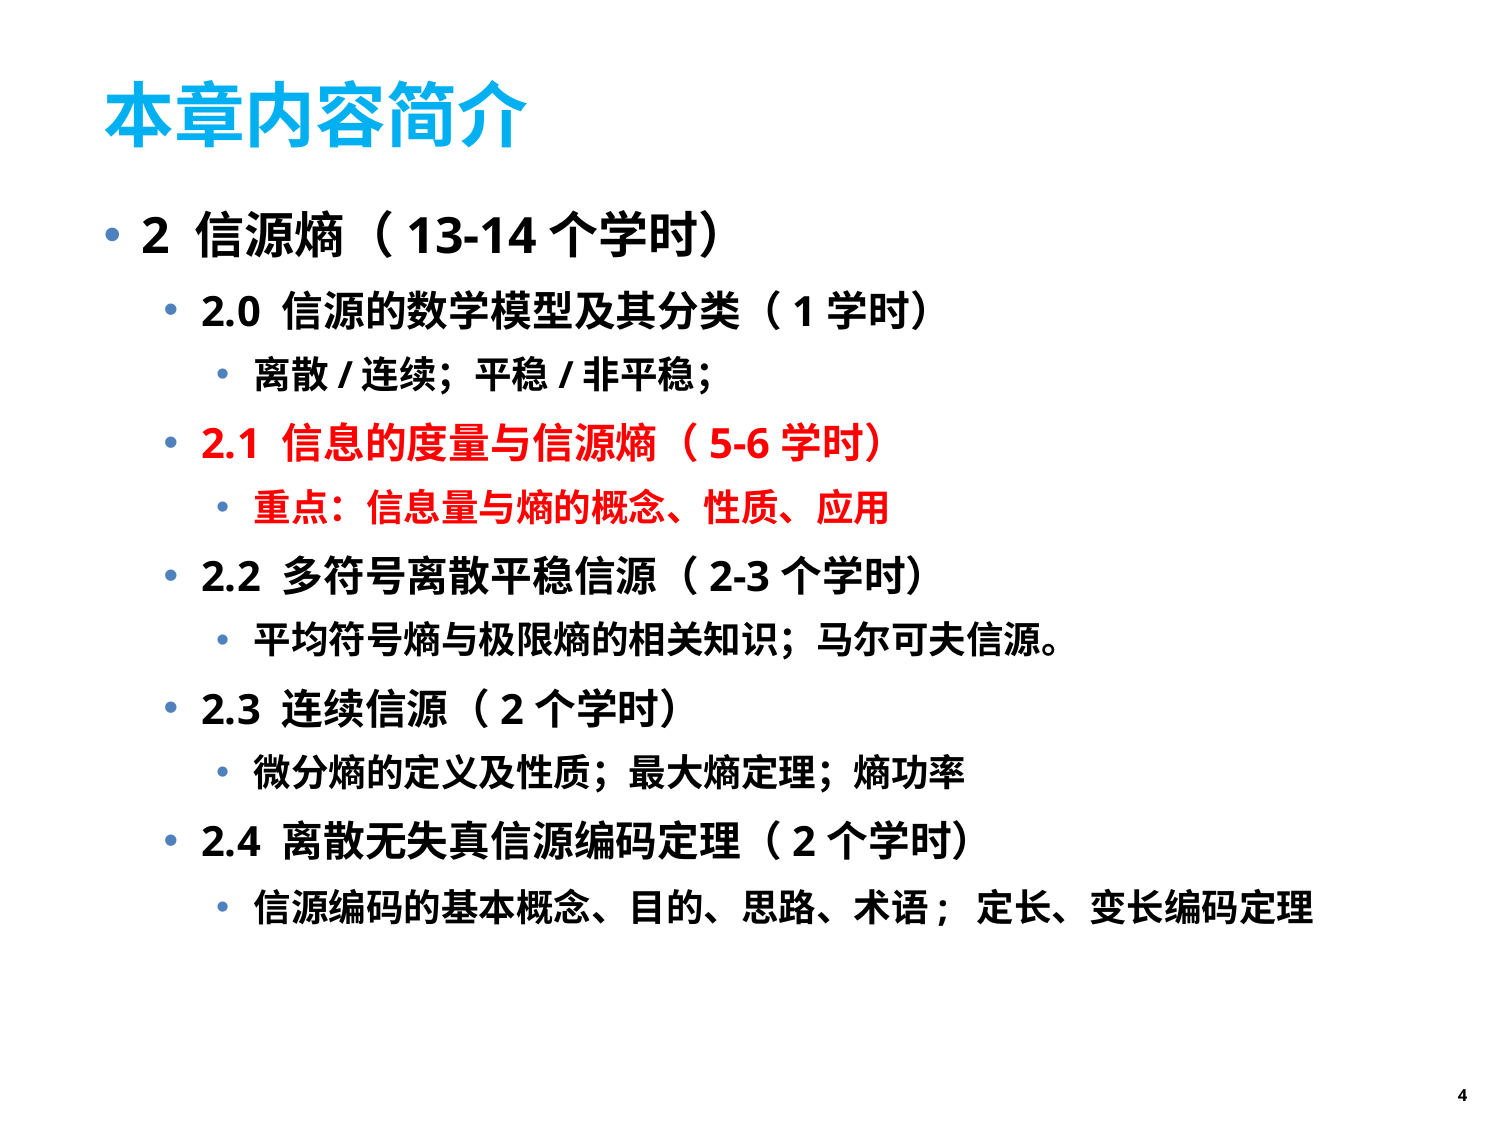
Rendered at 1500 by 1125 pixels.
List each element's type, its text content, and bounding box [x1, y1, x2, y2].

list 2 信源熵（13-14个学时） 2.0 信源的数学模型及其分类（1学时） 离散/连续；平稳/非平稳； 2.1 信息的度量与信源熵（5-6学时） 重点：信息量与熵的概念、性质、应用 2.2 多符号离散平稳信源（2-3个学时） 平均符号熵与极限熵的相关知识；马尔可夫信源。 2.3 连续信源（2个学时） 微分熵的定义及性质；最大熵定理；熵功率 2.4 离散无失真信源编码定理（2个学时） 信源编码的基本概念、目的、思路、术语; 定长、变长编码定理 [88, 196, 1412, 1024]
title 本章内容简介 [88, 30, 1412, 164]
slide_number 4 [1379, 1075, 1483, 1118]
